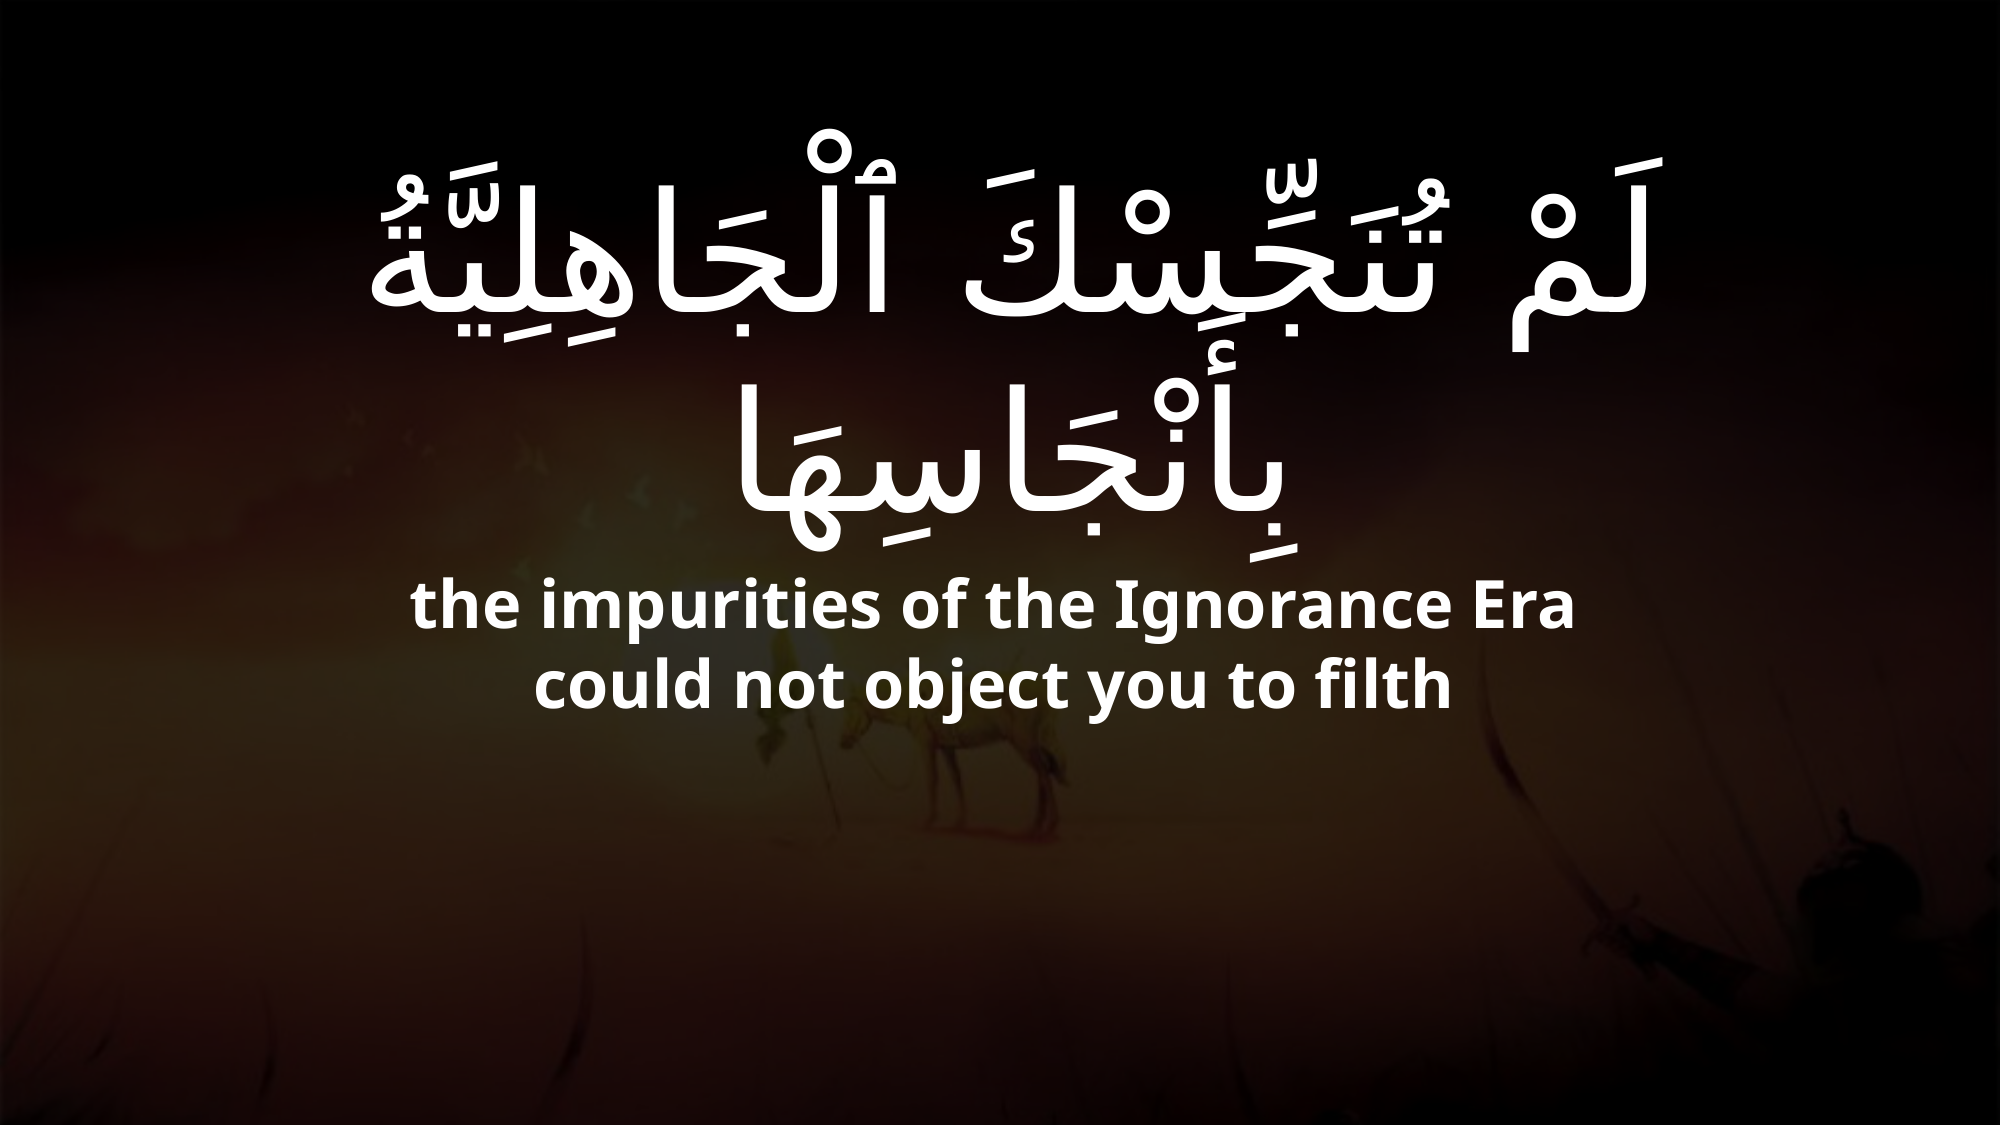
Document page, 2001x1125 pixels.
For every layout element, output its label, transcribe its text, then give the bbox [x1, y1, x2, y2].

subtitle the impurities of the Ignorance Era could not object you to filth [303, 554, 1686, 1125]
title لَمْ تُنَجِّسْكَ ٱلْجَاهِلِيَّةُ بِأَنْجَاسِهَا [102, 137, 1922, 553]
